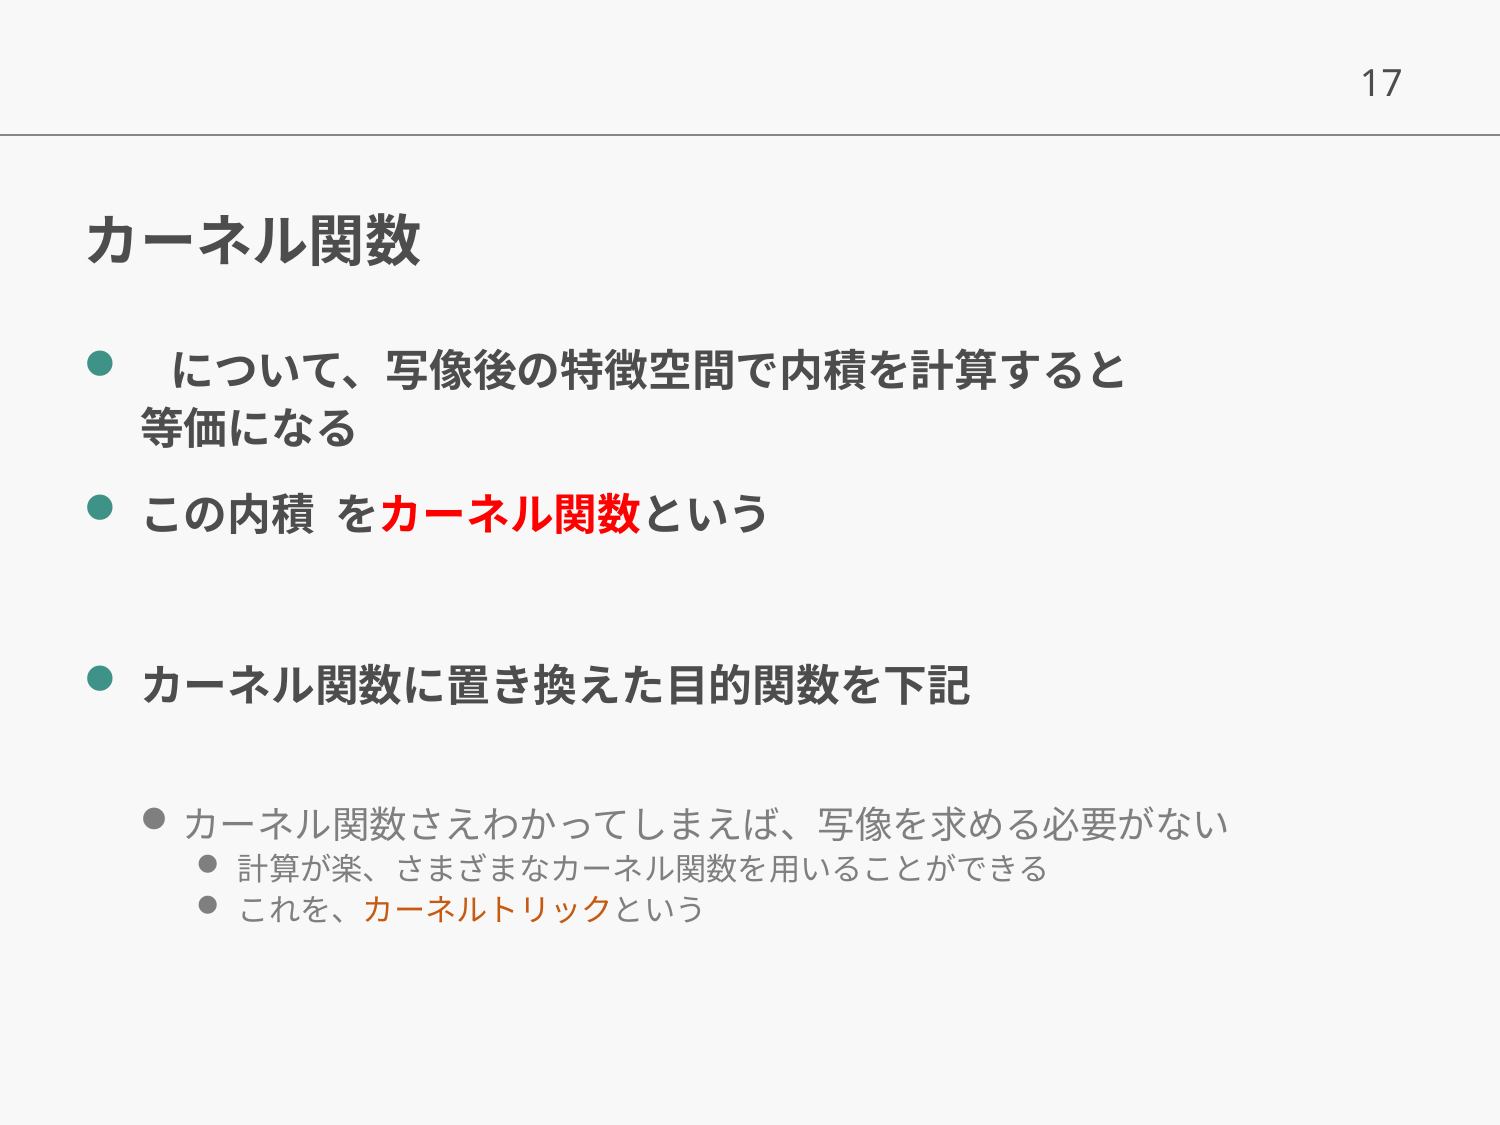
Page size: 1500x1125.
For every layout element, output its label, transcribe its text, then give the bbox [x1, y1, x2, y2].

title カーネル関数 [68, 166, 1435, 321]
